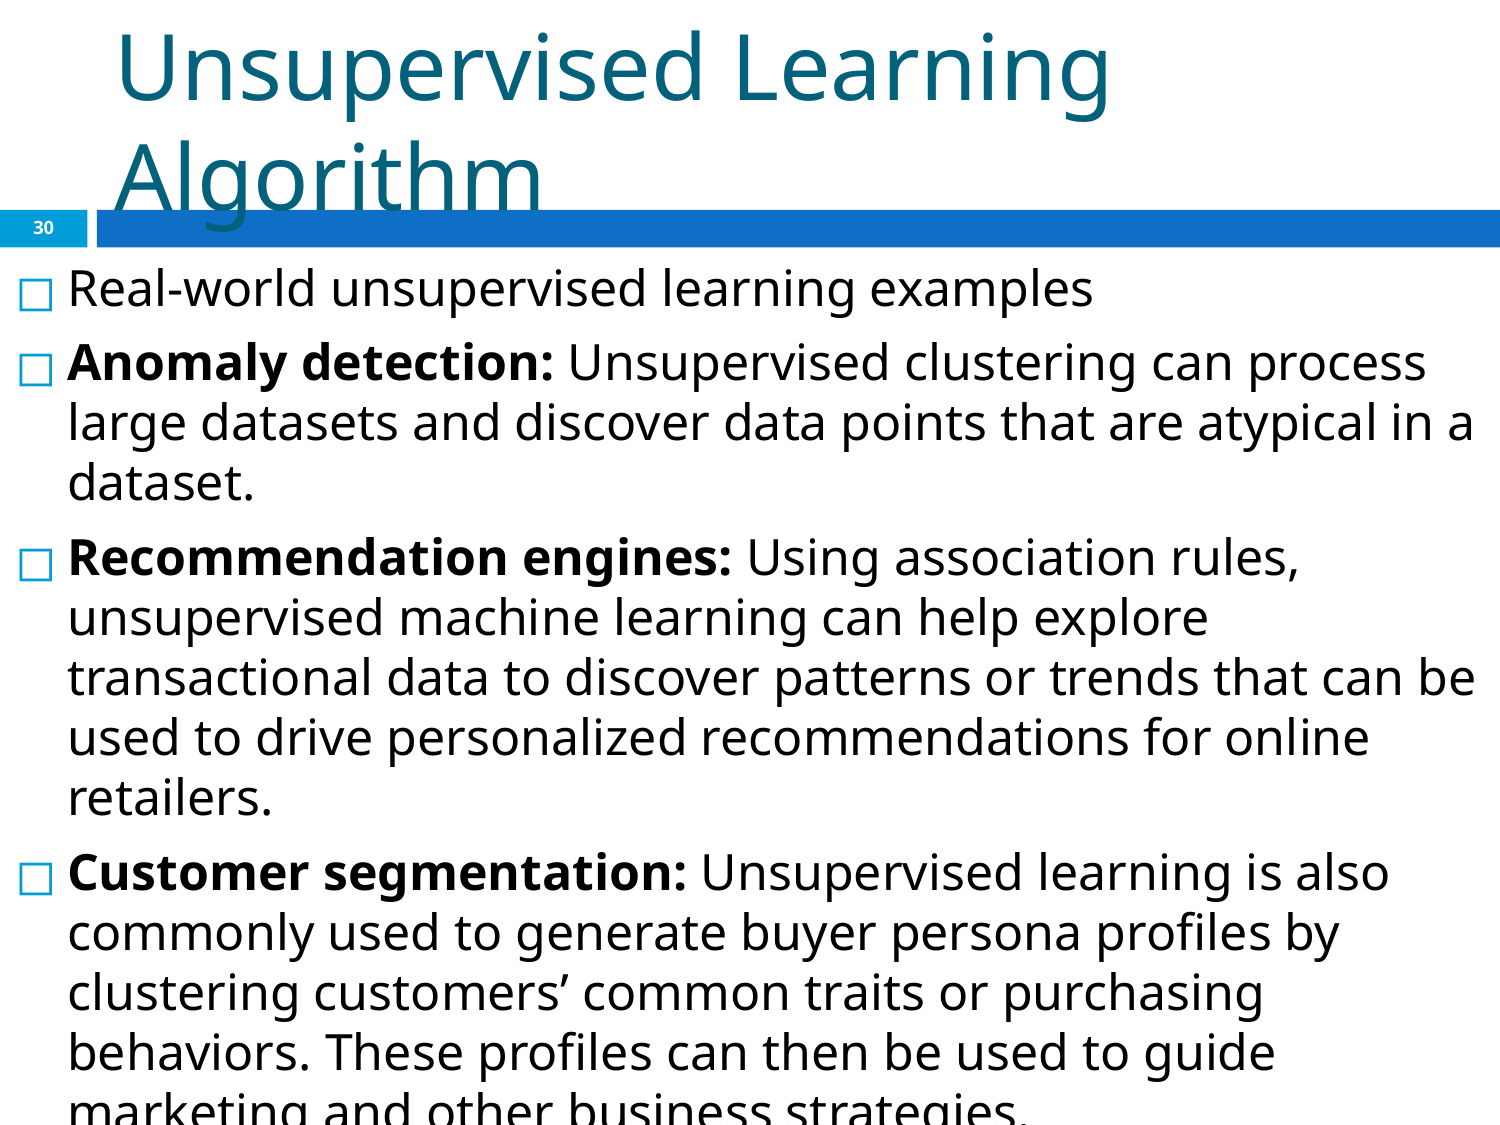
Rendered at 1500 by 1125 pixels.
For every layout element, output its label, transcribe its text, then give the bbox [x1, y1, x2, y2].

list Real-world unsupervised learning examples Anomaly detection: Unsupervised clustering can process large datasets and discover data points that are atypical in a dataset. Recommendation engines: Using association rules, unsupervised machine learning can help explore transactional data to discover patterns or trends that can be used to drive personalized recommendations for online retailers. Customer segmentation: Unsupervised learning is also commonly used to generate buyer persona profiles by clustering customers’ common traits or purchasing behaviors. These profiles can then be used to guide marketing and other business strategies. [0, 248, 1500, 1125]
slide_number ‹#› [0, 208, 88, 249]
title Unsupervised Learning Algorithm [99, 37, 1438, 200]
